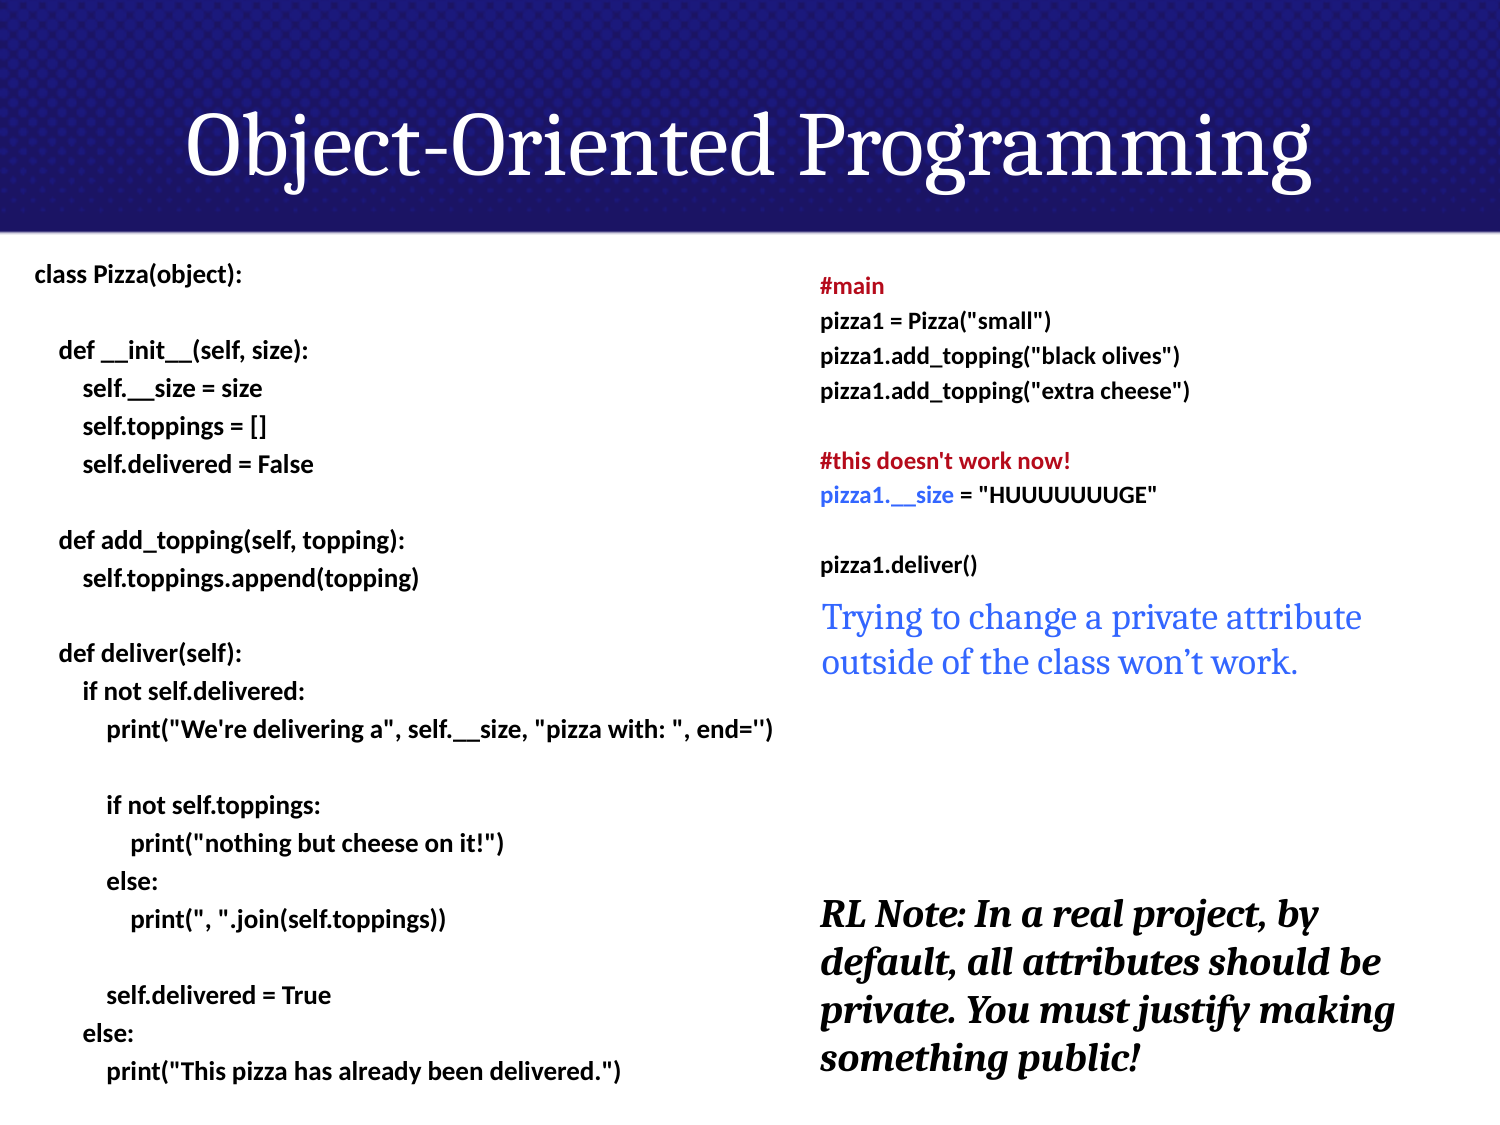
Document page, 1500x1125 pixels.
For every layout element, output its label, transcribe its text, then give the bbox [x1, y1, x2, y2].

text_box Trying to change a private attribute outside of the class won’t work. [807, 584, 1414, 690]
list #main pizza1 = Pizza("small") pizza1.add_topping("black olives") pizza1.add_topping("extra cheese") #this doesn't work now! pizza1.__size = "HUUUUUUUGE" pizza1.deliver() RL Note: In a real project, by default, all attributes should be private. You must justify making something public! [787, 262, 1425, 1088]
title Object-Oriented Programming [75, 45, 1425, 233]
picture [0, 0, 1500, 1125]
list class Pizza(object): def __init__(self, size): self.__size = size self.toppings = [] self.delivered = False def add_topping(self, topping): self.toppings.append(topping) def deliver(self): if not self.delivered: print("We're delivering a", self.__size, "pizza with: ", end='') if not self.toppings: print("nothing but cheese on it!") else: print(", ".join(self.toppings)) self.delivered = True else: print("This pizza has already been delivered.") [0, 249, 909, 1112]
